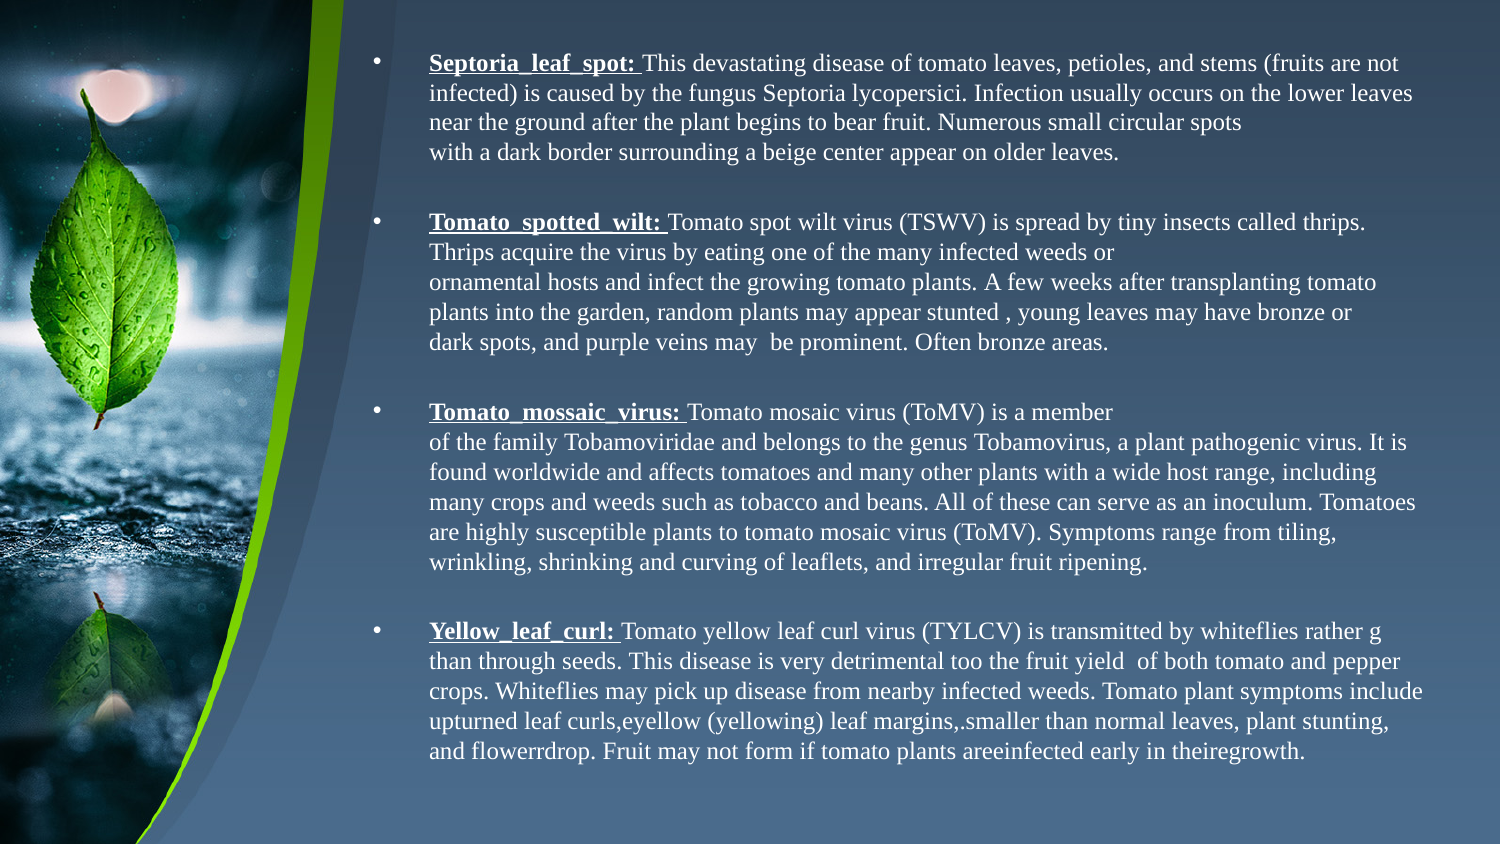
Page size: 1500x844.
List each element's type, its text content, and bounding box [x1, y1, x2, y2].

picture [0, 0, 1500, 844]
list Septoria_leaf_spot: This devastating disease of tomato leaves, petioles, and stems (fruits are not infected) is caused by the fungus Septoria lycopersici. Infection usually occurs on the lower leaves near the ground after the plant begins to bear fruit. Numerous small circular spots with a dark border surrounding a beige center appear on older leaves. Tomato_spotted_wilt: Tomato spot wilt virus (TSWV) is spread by tiny insects called thrips. Thrips acquire the virus by eating one of the many infected weeds or ornamental hosts and infect the growing tomato plants. A few weeks after transplanting tomato plants into the garden, random plants may appear stunted , young leaves may have bronze or dark spots, and purple veins may be prominent. Often bronze areas. Tomato_mossaic_virus: Tomato mosaic virus (ToMV) is a member of the family Tobamoviridae and belongs to the genus Tobamovirus, a plant pathogenic virus. It is found worldwide and affects tomatoes and many other plants with a wide host range, including many crops and weeds such as tobacco and beans. All of these can serve as an inoculum. Tomatoes are highly susceptible plants to tomato mosaic virus (ToMV). Symptoms range from tiling, wrinkling, shrinking and curving of leaflets, and irregular fruit ripening. Yellow_leaf_curl: Tomato yellow leaf curl virus (TYLCV) is transmitted by whiteflies rather g than through seeds. This disease is very detrimental too the fruit yield of both tomato and pepper crops. Whiteflies may pick up disease from nearby infected weeds. Tomato plant symptoms include upturned leaf curls,eyellow (yellowing) leaf margins,.smaller than normal leaves, plant stunting, and flowerrdrop. Fruit may not form if tomato plants areeinfected early in theiregrowth. [357, 38, 1446, 806]
